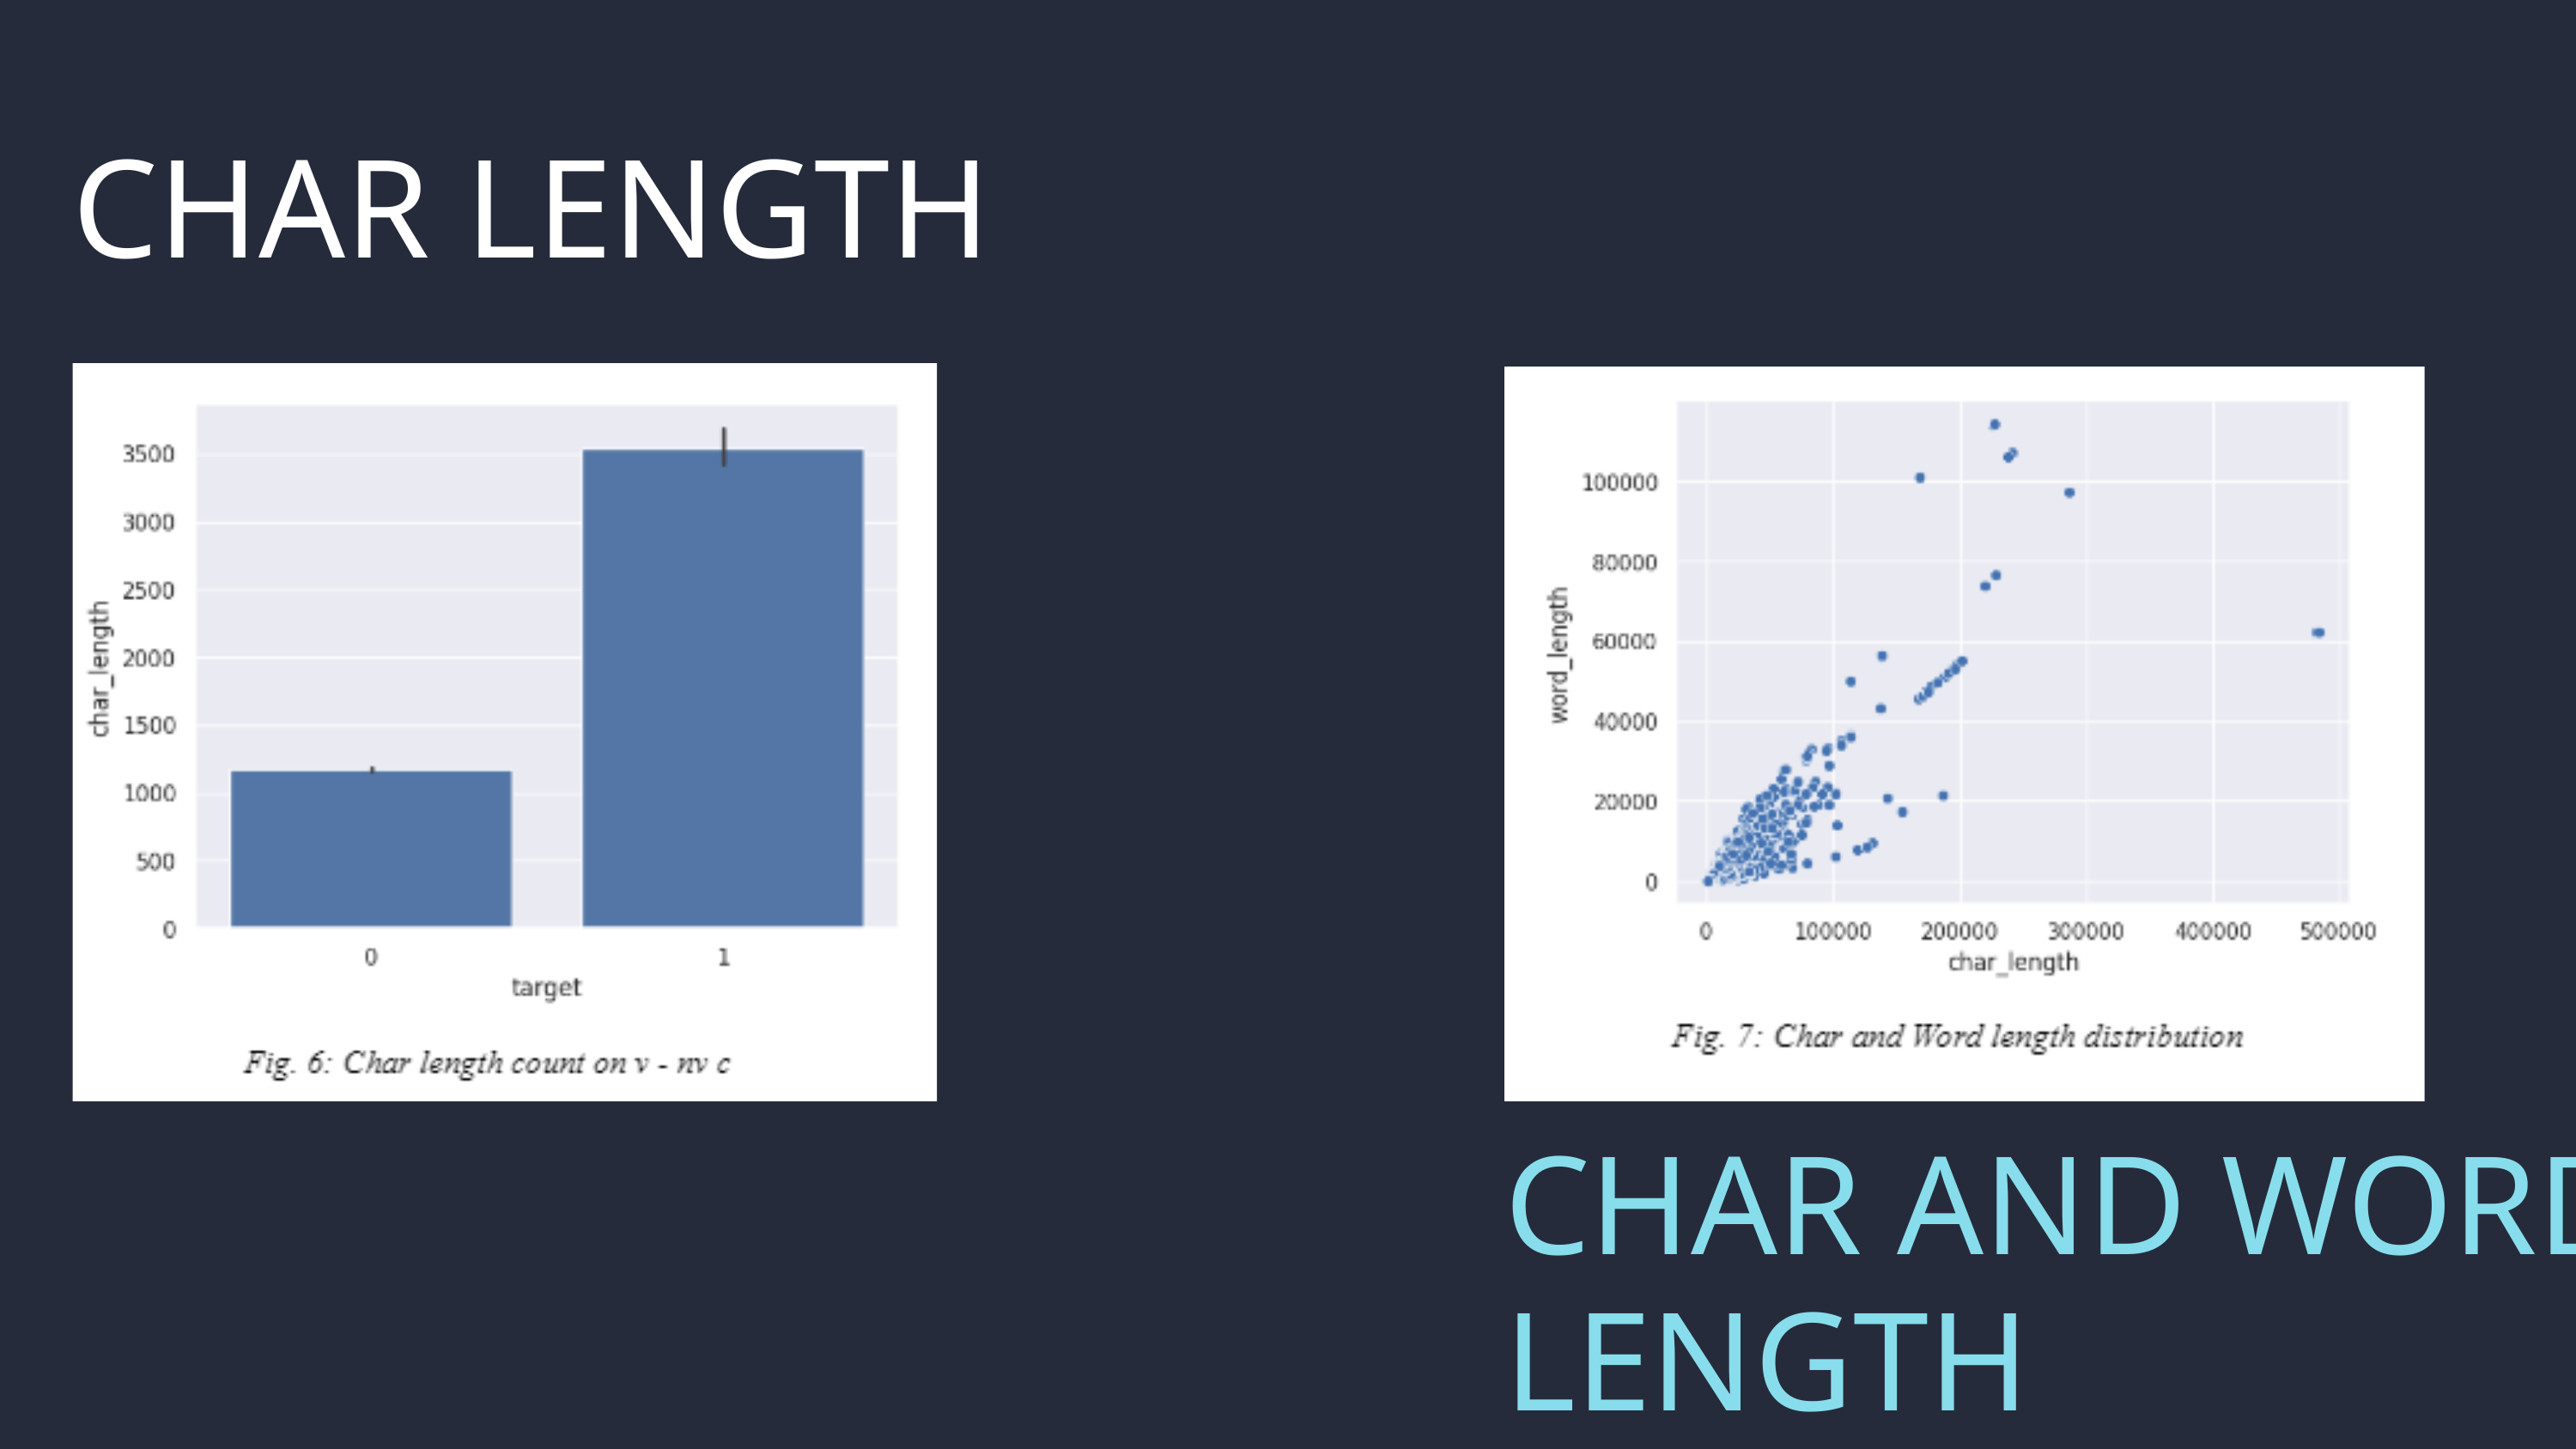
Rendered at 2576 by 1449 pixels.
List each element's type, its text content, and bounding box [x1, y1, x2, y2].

text_box CHAR LENGTH [72, 129, 1303, 286]
text_box CHAR AND WORD LENGTH [1504, 1125, 2576, 1438]
text_box [1504, 367, 2425, 1101]
text_box [72, 363, 938, 1101]
